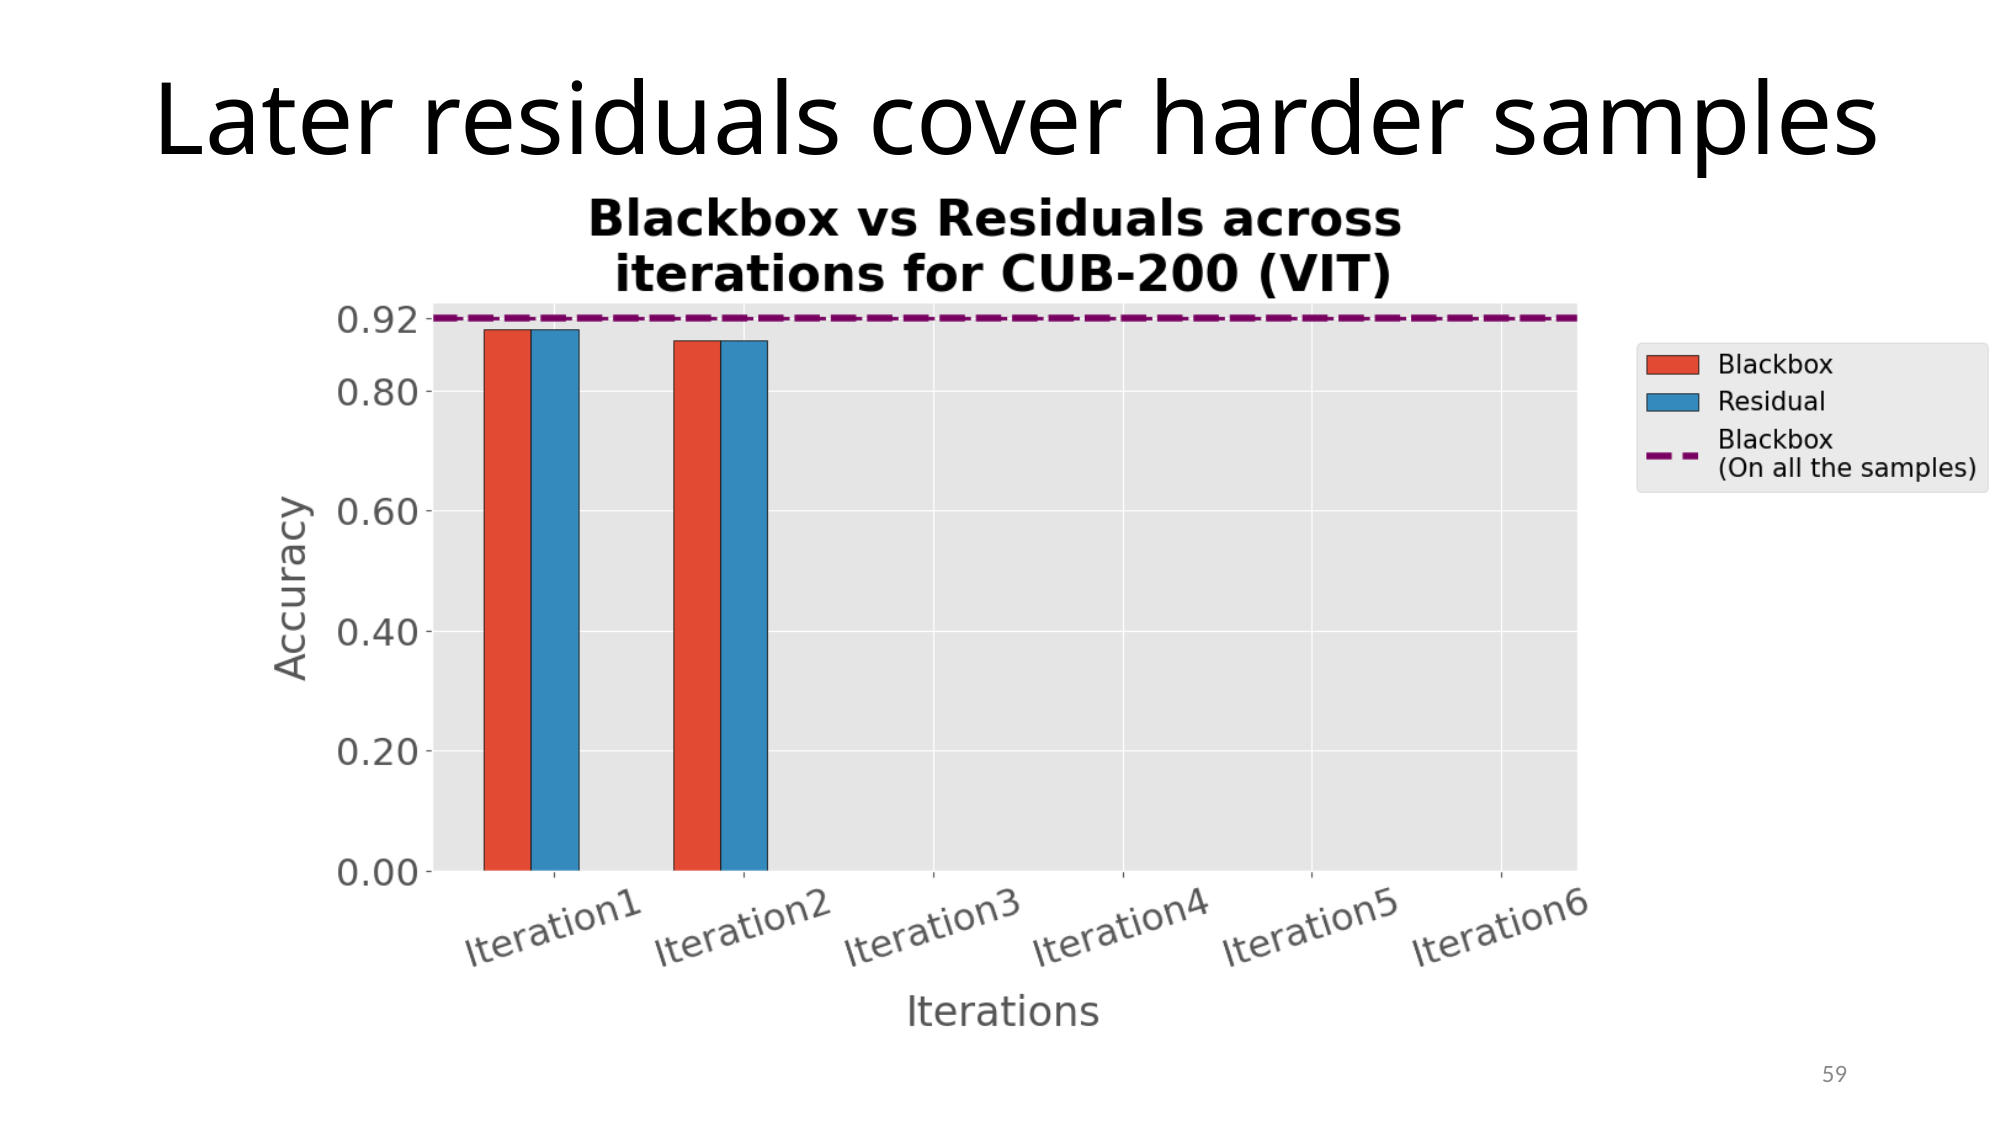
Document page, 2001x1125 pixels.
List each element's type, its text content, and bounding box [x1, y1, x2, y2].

text_box Later residuals cover harder samples [138, 47, 1897, 183]
slide_number 59 [1412, 1047, 1863, 1103]
picture [262, 184, 2000, 1047]
